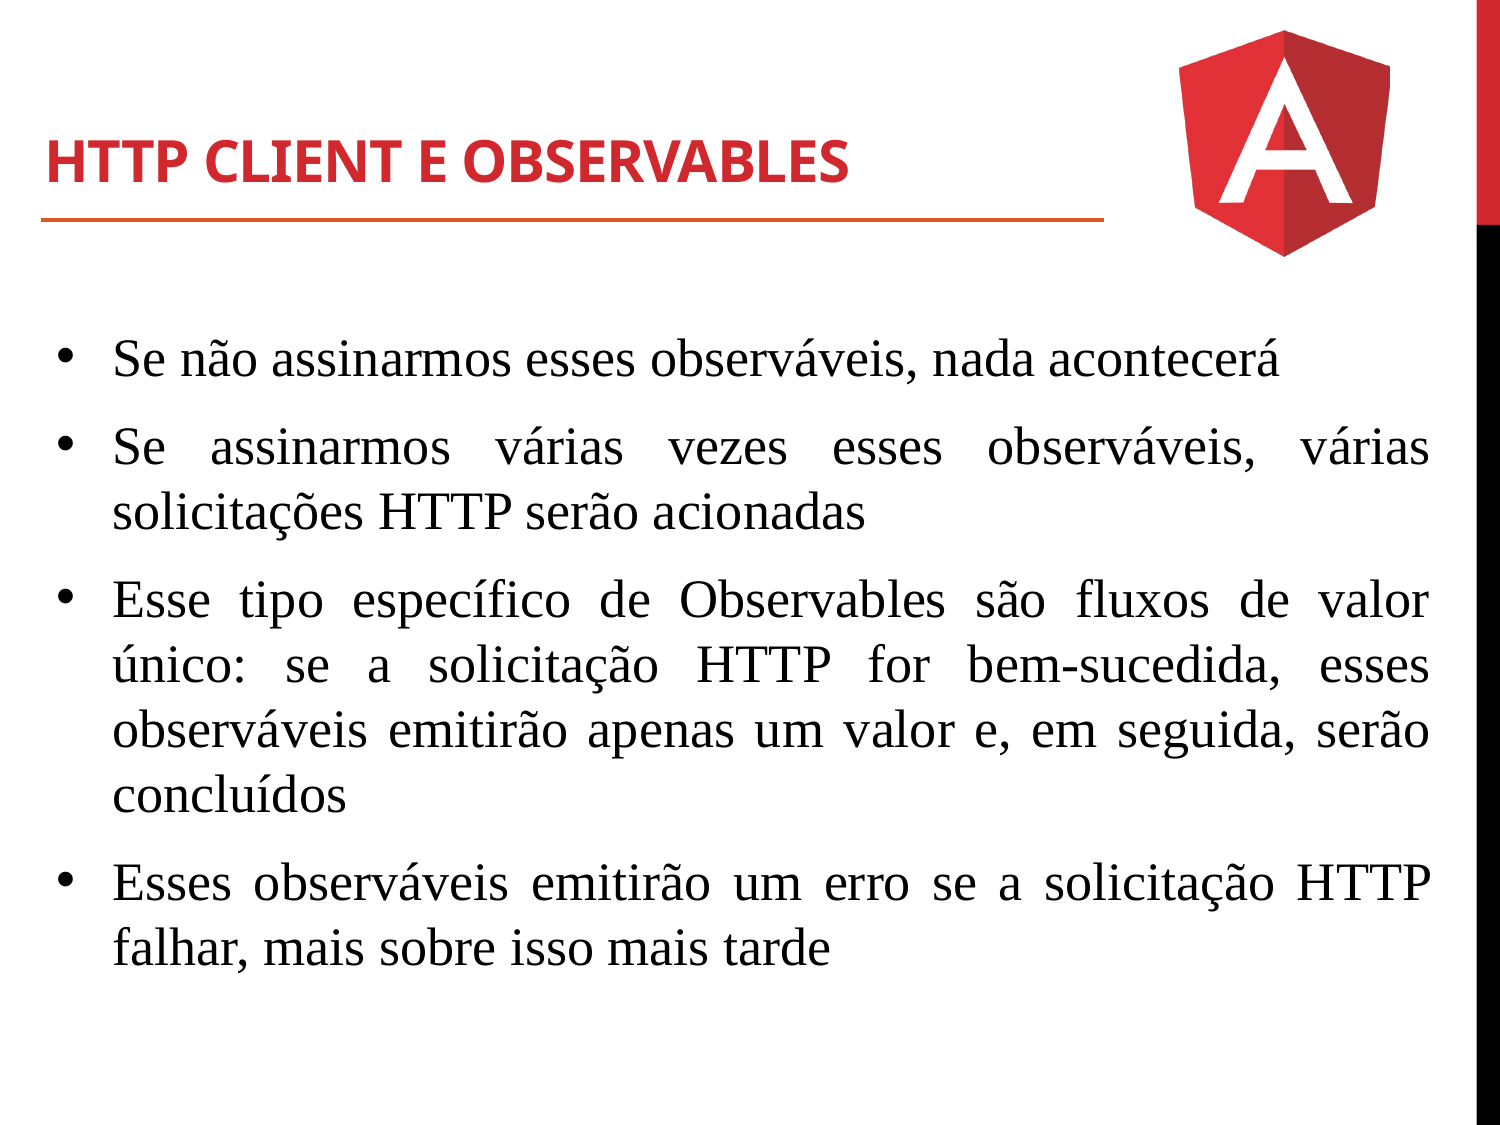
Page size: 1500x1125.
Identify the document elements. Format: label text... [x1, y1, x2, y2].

list Se não assinarmos esses observáveis, nada acontecerá Se assinarmos várias vezes esses observáveis, várias solicitações HTTP serão acionadas Esse tipo específico de Observables são fluxos de valor único: se a solicitação HTTP for bem-sucedida, esses observáveis ​​emitirão apenas um valor e, em seguida, serão concluídos Esses observáveis ​​emitirão um erro se a solicitação HTTP falhar, mais sobre isso mais tarde [41, 314, 1447, 1024]
title HTTP Client e Observables [29, 53, 1172, 202]
picture [1173, 25, 1391, 262]
